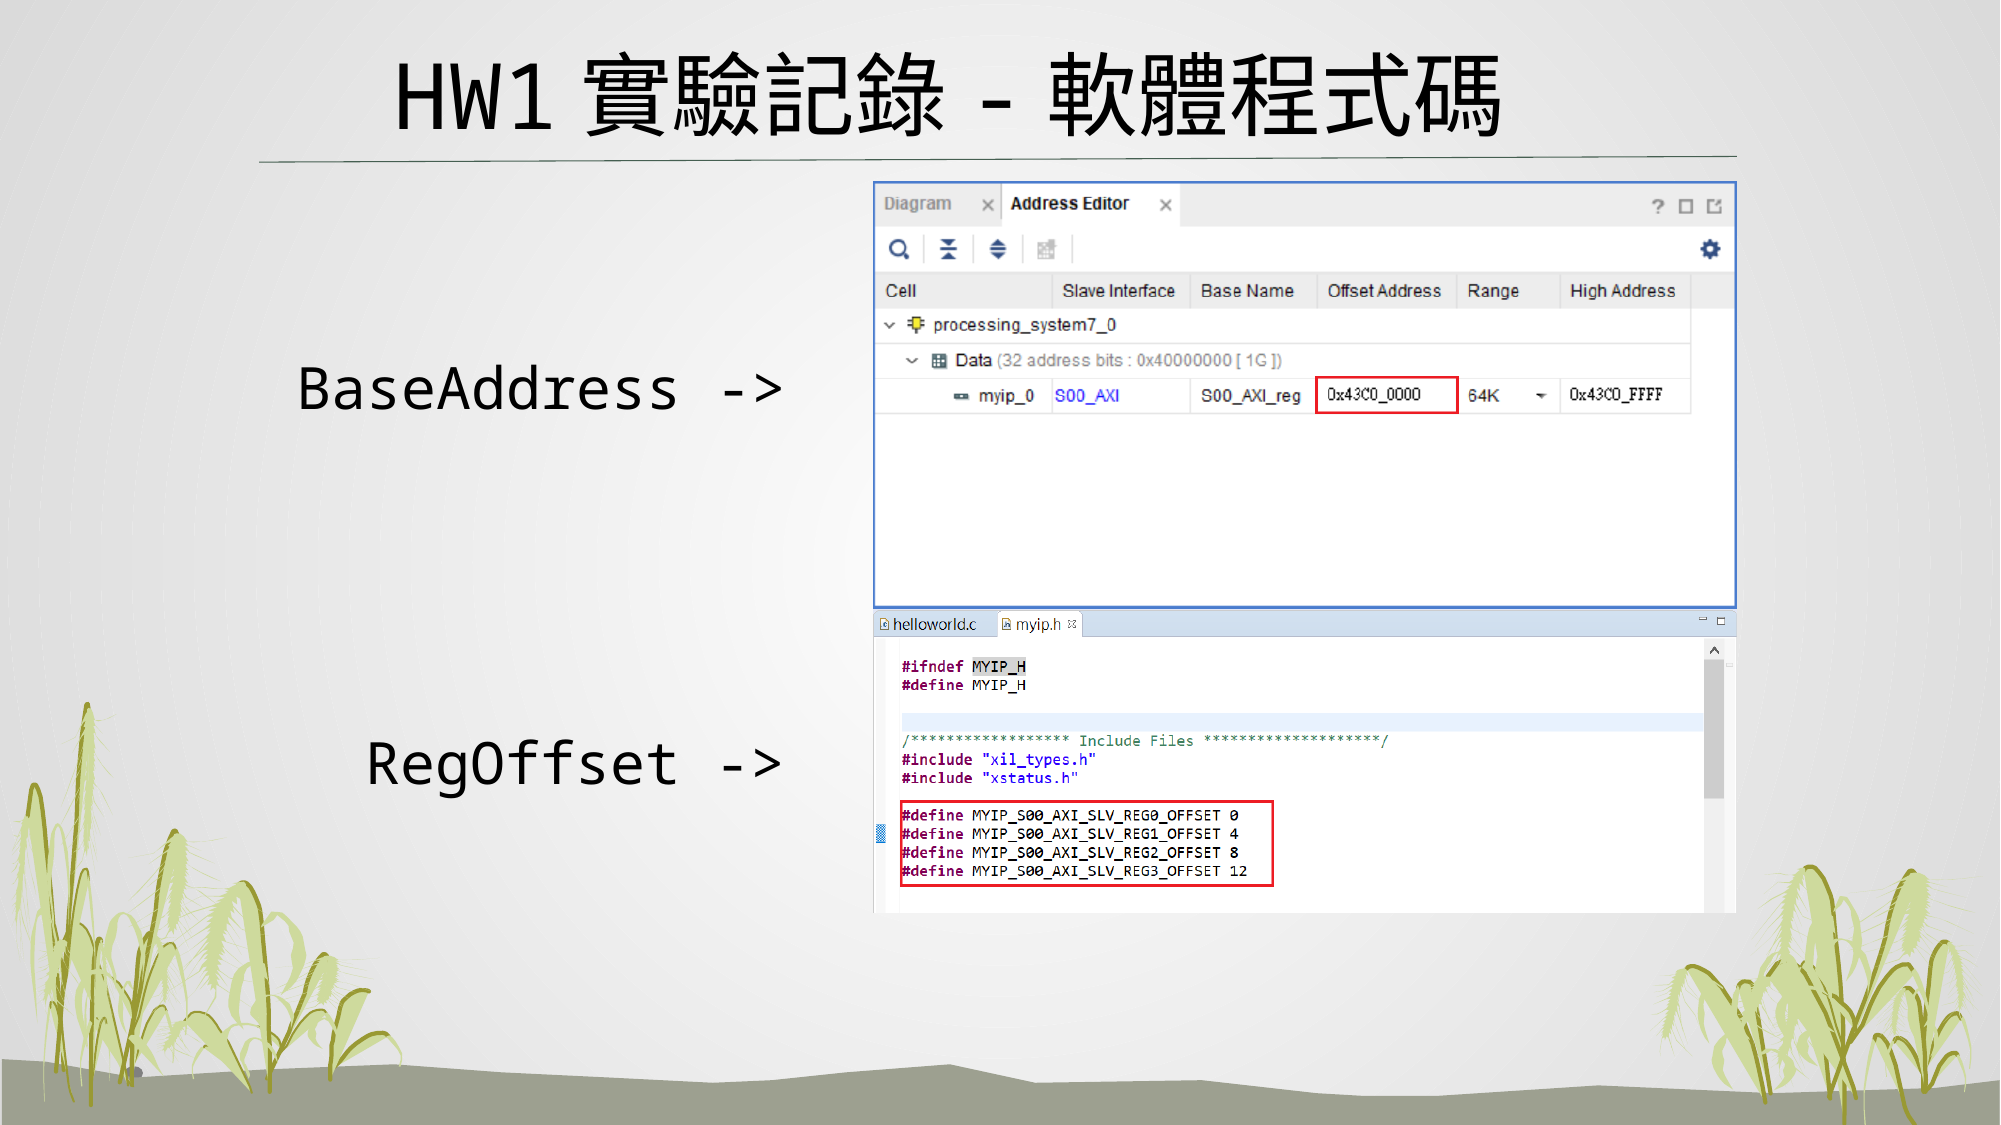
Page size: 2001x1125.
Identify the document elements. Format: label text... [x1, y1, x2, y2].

text_box HW1實驗記錄-軟體程式碼 [378, 31, 1520, 156]
picture [873, 181, 1737, 913]
text_box RegOffset -> [259, 718, 873, 804]
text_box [259, 156, 1737, 163]
text_box BaseAddress -> [225, 343, 858, 429]
